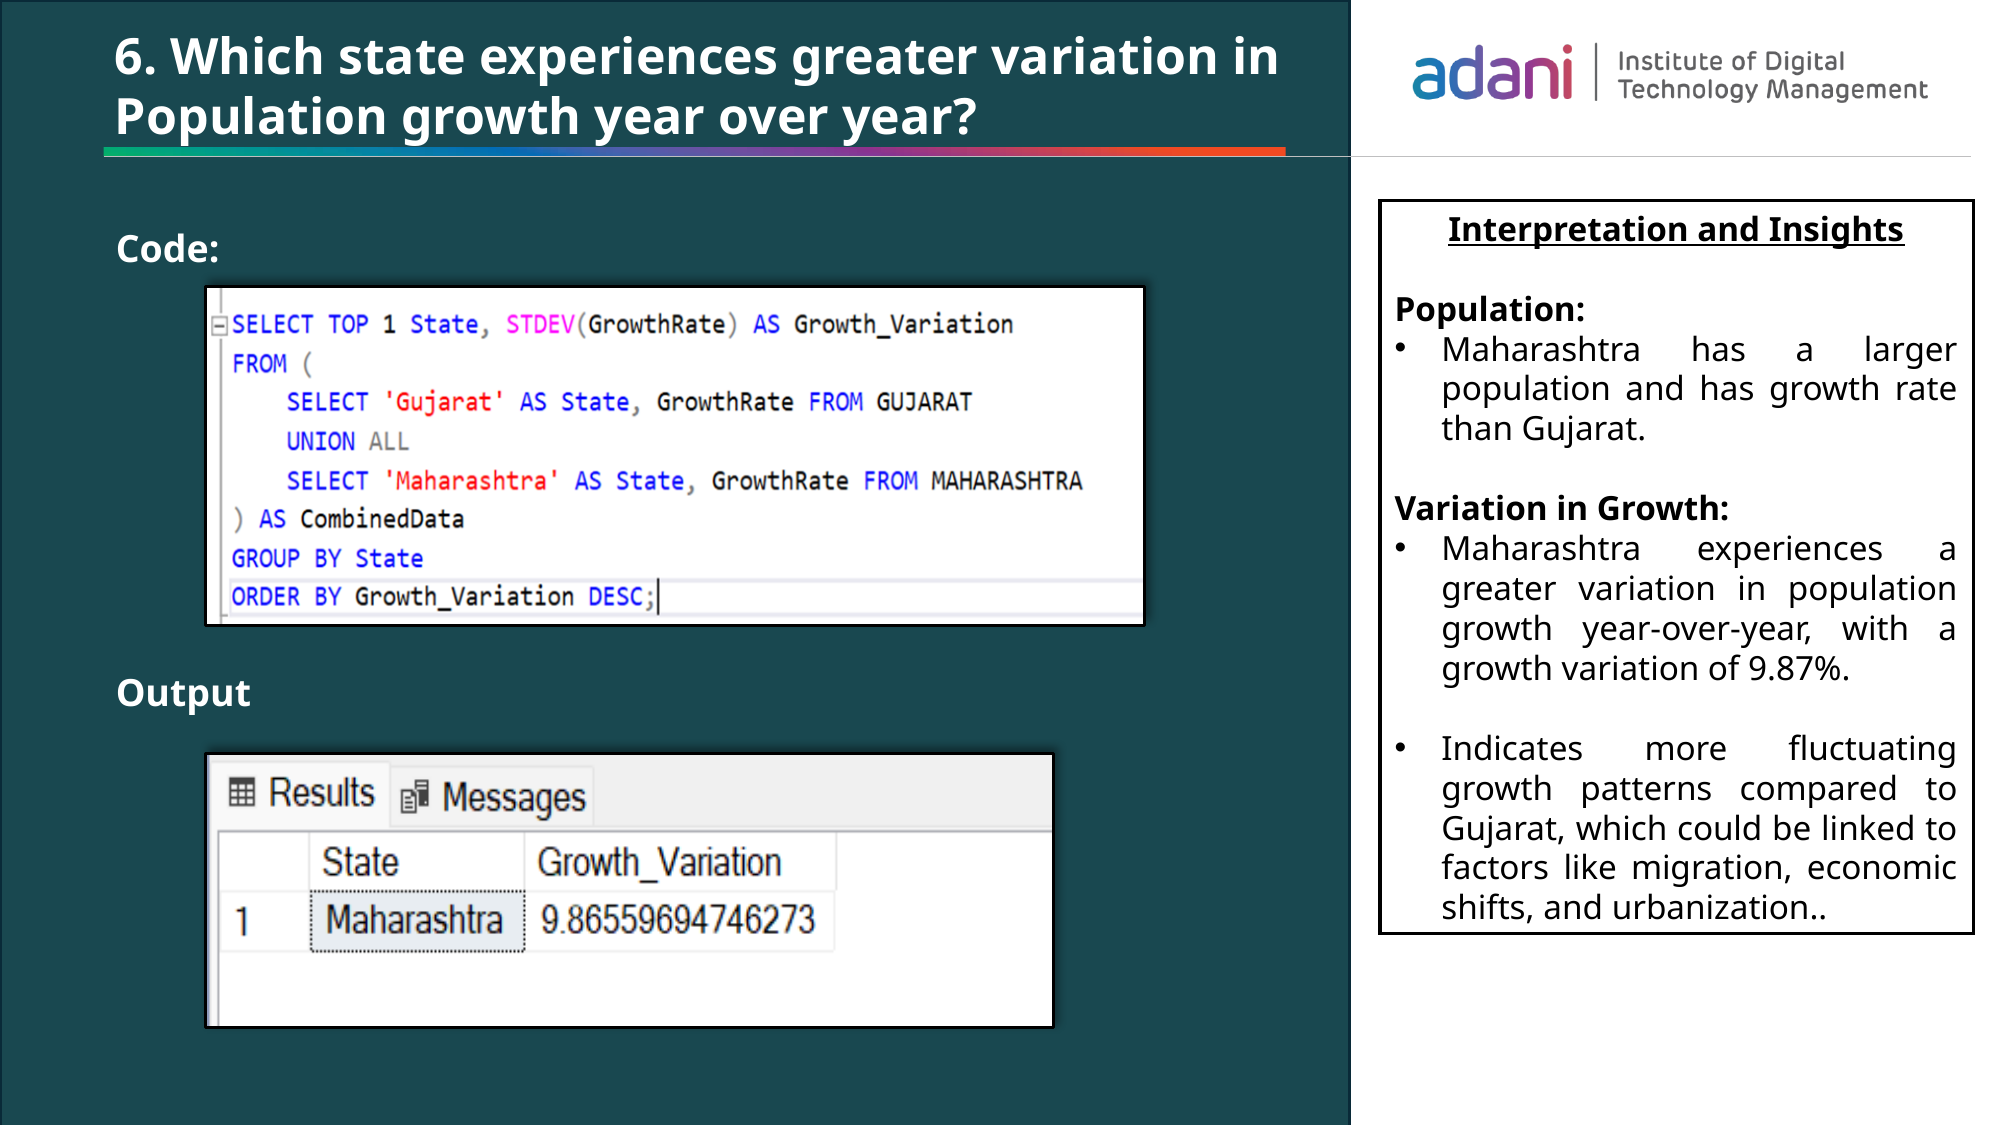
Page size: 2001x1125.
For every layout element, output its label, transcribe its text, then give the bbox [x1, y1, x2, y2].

text_box [188, 666, 1689, 938]
picture [206, 287, 1144, 624]
text_box [1350, 59, 1824, 144]
text_box [0, 0, 1351, 1125]
text_box Interpretation and Insights Population: Maharashtra has a larger population and has growth rate than Gujarat. Variation in Growth: Maharashtra experiences a greater variation in population growth year-over-year, with a growth variation of 9.87%. Indicates more fluctuating growth patterns compared to Gujarat, which could be linked to factors like migration, economic shifts, and urbanization.. [1378, 199, 1975, 935]
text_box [100, 144, 1974, 161]
text_box Code: [101, 217, 427, 277]
picture [206, 754, 1053, 1027]
text_box [161, 270, 1378, 634]
text_box Output [101, 661, 427, 722]
picture [1412, 42, 1928, 103]
text_box 6. Which state experiences greater variation in Population growth year over year? [100, 17, 1350, 144]
text_box [173, 161, 1824, 201]
